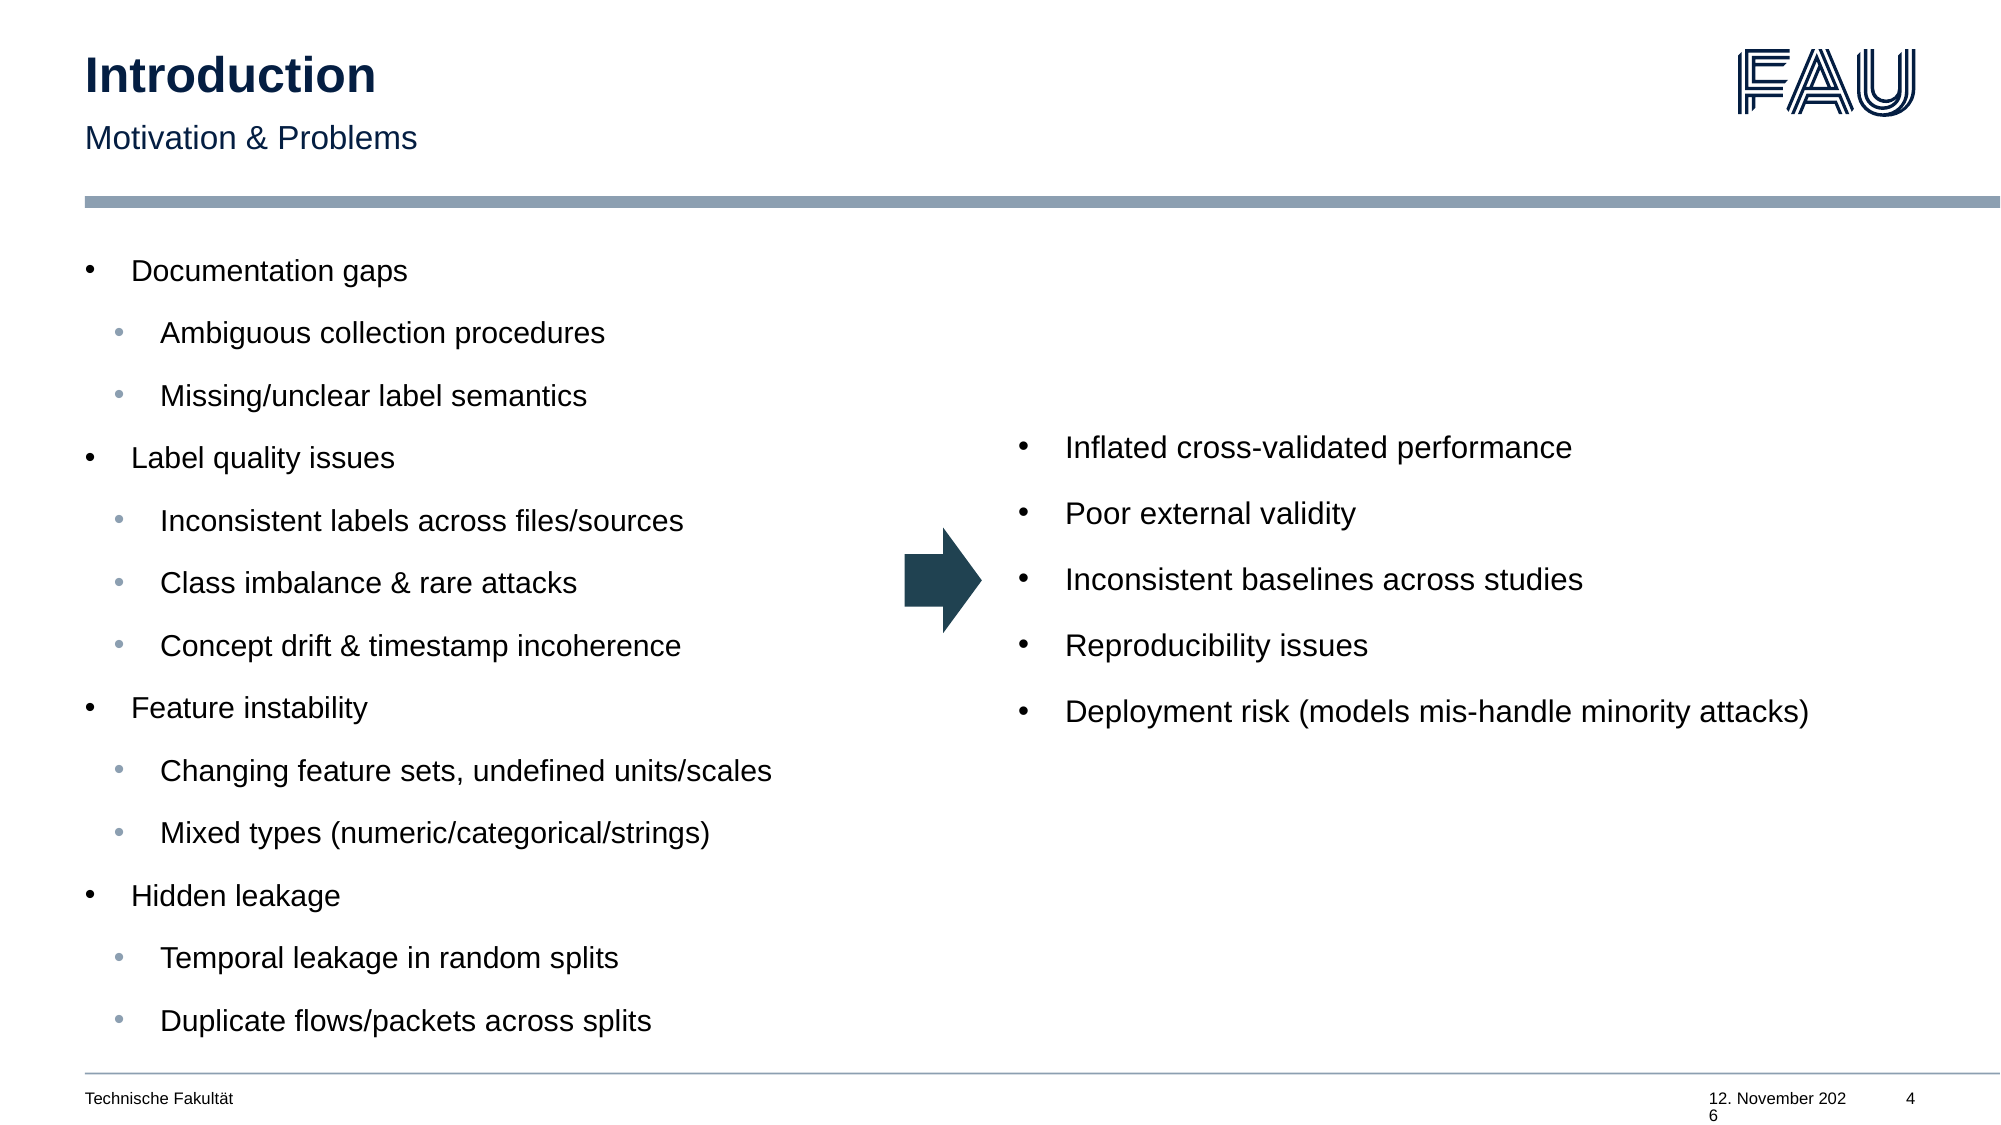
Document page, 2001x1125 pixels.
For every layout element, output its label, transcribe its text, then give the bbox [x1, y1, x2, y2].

list Motivation & Problems [85, 112, 1208, 154]
slide_number 4 [1883, 1088, 1916, 1109]
list Inflated cross‑validated performance Poor external validity Inconsistent baselines across studies Reproducibility issues Deployment risk (models mis-handle minority attacks) [1018, 267, 1916, 1018]
list Documentation gaps Ambiguous collection procedures Missing/unclear label semantics Label quality issues Inconsistent labels across files/sources Class imbalance & rare attacks Concept drift & timestamp incoherence Feature instability Changing feature sets, undefined units/scales Mixed types (numeric/categorical/strings) Hidden leakage Temporal leakage in random splits Duplicate flows/packets across splits [85, 245, 983, 1040]
title Introduction [85, 49, 1208, 104]
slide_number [1708, 1088, 1849, 1109]
text_box [904, 527, 982, 634]
footer Technische Fakultät [85, 1088, 983, 1109]
